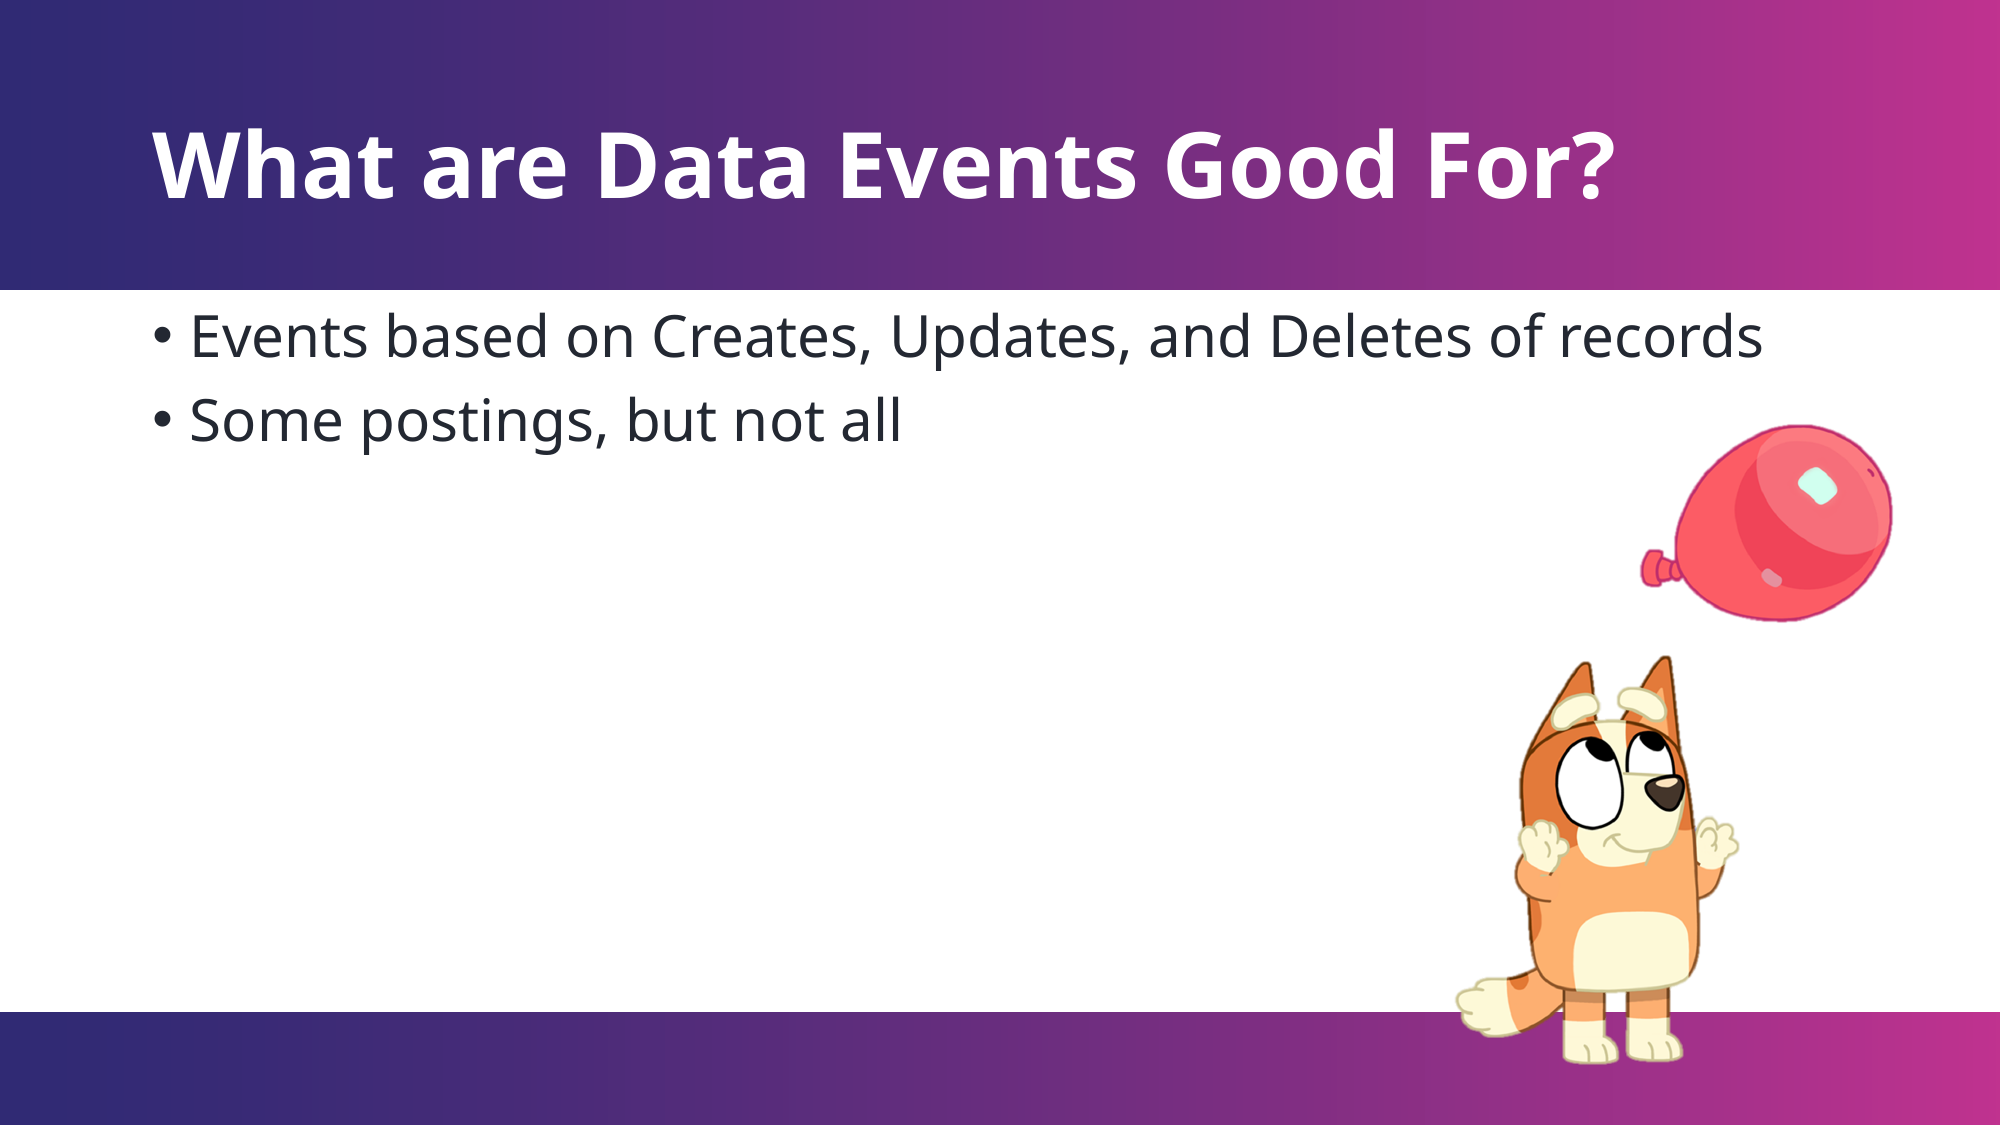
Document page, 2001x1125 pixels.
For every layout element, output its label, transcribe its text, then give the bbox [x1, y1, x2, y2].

list Events based on Creates, Updates, and Deletes of records Some postings, but not all [137, 299, 1863, 1014]
picture [0, 422, 2000, 1125]
picture [0, 0, 2000, 290]
title What are Data Events Good For? [137, 59, 1863, 278]
